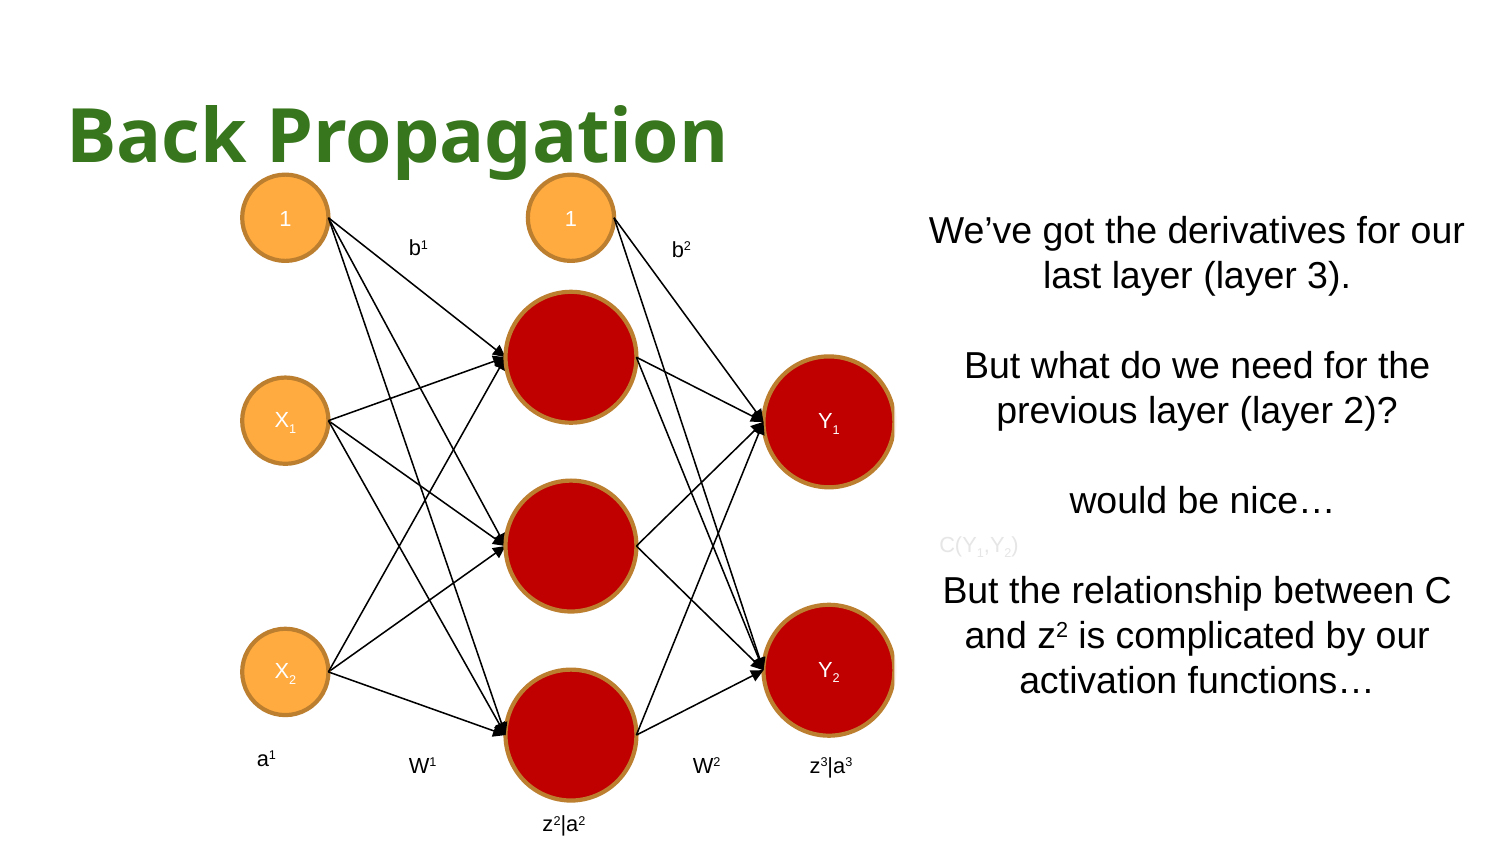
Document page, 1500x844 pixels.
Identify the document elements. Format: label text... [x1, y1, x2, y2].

title Back Propagation [51, 72, 894, 167]
text_box a1 [242, 737, 314, 779]
text_box [511, 289, 607, 425]
text_box Y2 [770, 602, 894, 738]
text_box X1 [240, 375, 321, 466]
text_box W2 [678, 745, 750, 785]
text_box [504, 667, 638, 802]
text_box W1 [394, 745, 466, 785]
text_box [613, 217, 764, 671]
text_box X2 [240, 626, 322, 718]
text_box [328, 217, 506, 671]
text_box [636, 677, 764, 736]
text_box 1 [525, 172, 617, 263]
text_box 1 [240, 172, 331, 263]
text_box z2|a2 [527, 802, 615, 844]
text_box [511, 478, 608, 614]
text_box Y1 [771, 354, 894, 490]
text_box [328, 671, 506, 736]
text_box z3|a3 [794, 743, 882, 785]
